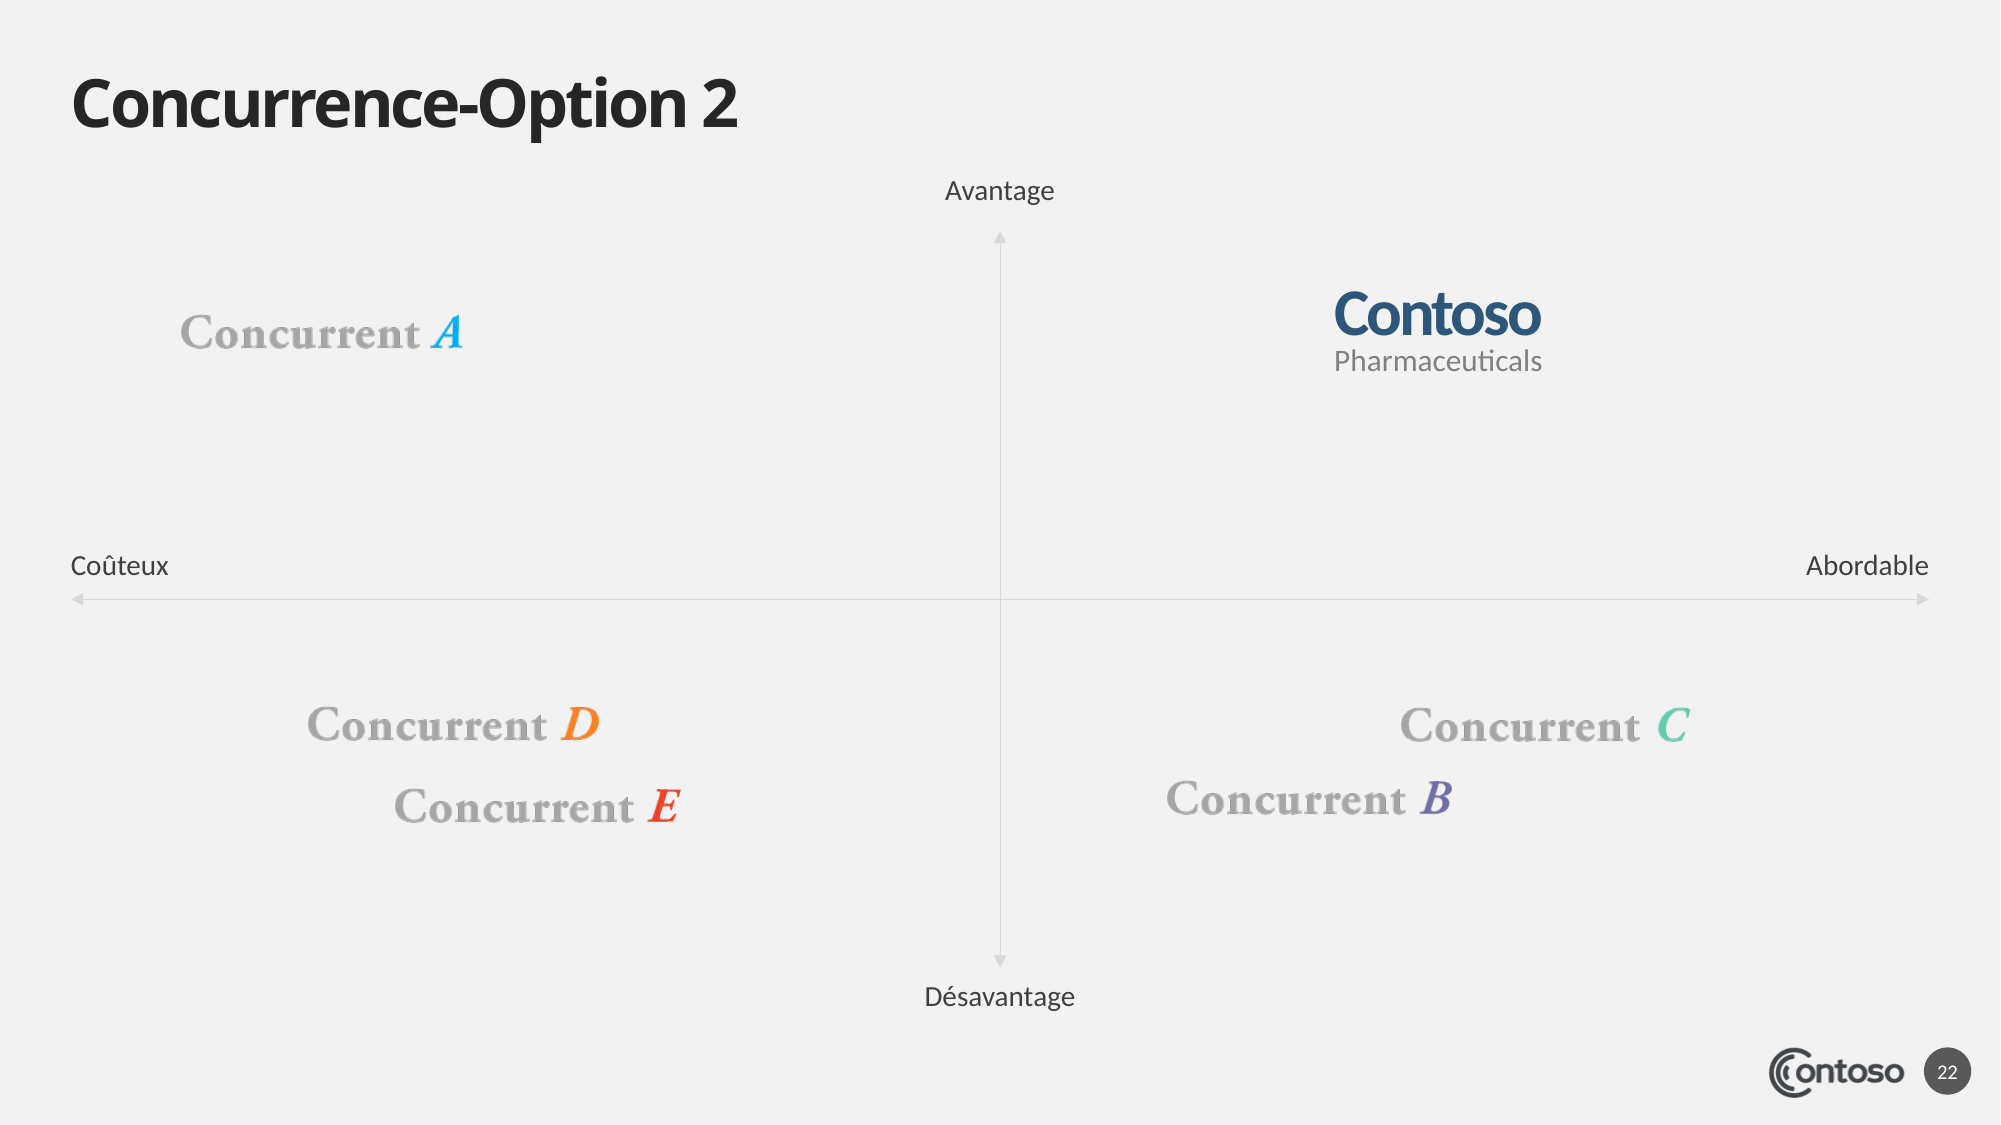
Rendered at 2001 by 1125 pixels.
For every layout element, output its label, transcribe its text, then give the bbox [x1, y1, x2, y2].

slide_number 22 [1923, 1047, 1972, 1095]
text_box Contoso Pharmaceuticals [1309, 296, 1569, 379]
title Concurrence-Option 2 [70, 70, 1735, 142]
list Abordable [1604, 550, 1930, 592]
picture [148, 285, 497, 392]
picture [276, 678, 714, 867]
list Désavantage [837, 981, 1163, 1023]
list Avantage [837, 175, 1163, 217]
list Coûteux [70, 550, 396, 592]
picture [1134, 679, 1719, 859]
